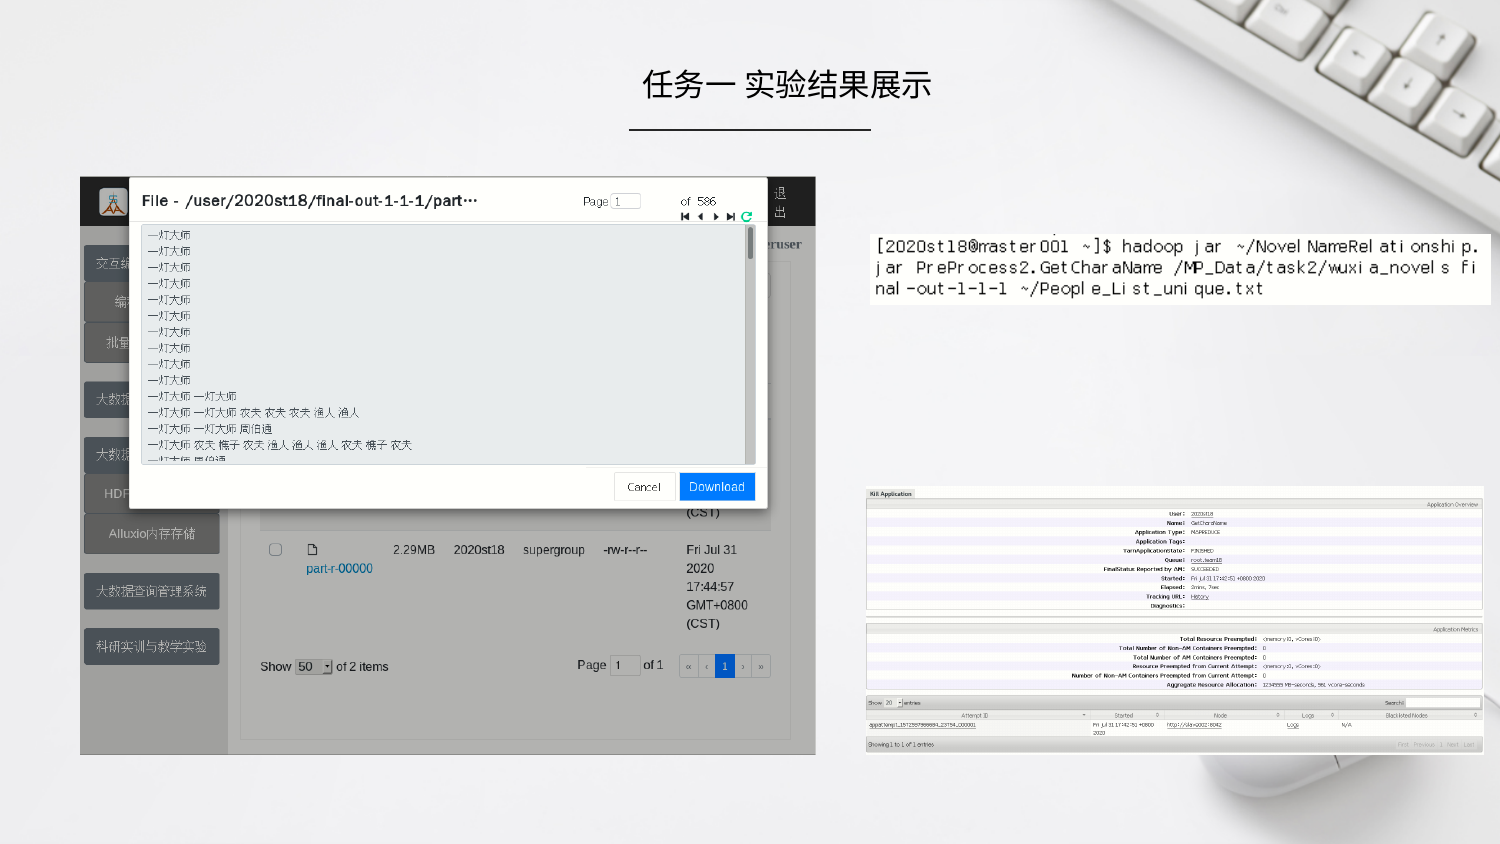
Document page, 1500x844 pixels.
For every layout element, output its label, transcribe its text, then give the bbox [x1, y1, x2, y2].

picture [0, 0, 1500, 844]
list 任务一 实验结果展示 [400, 55, 1175, 112]
